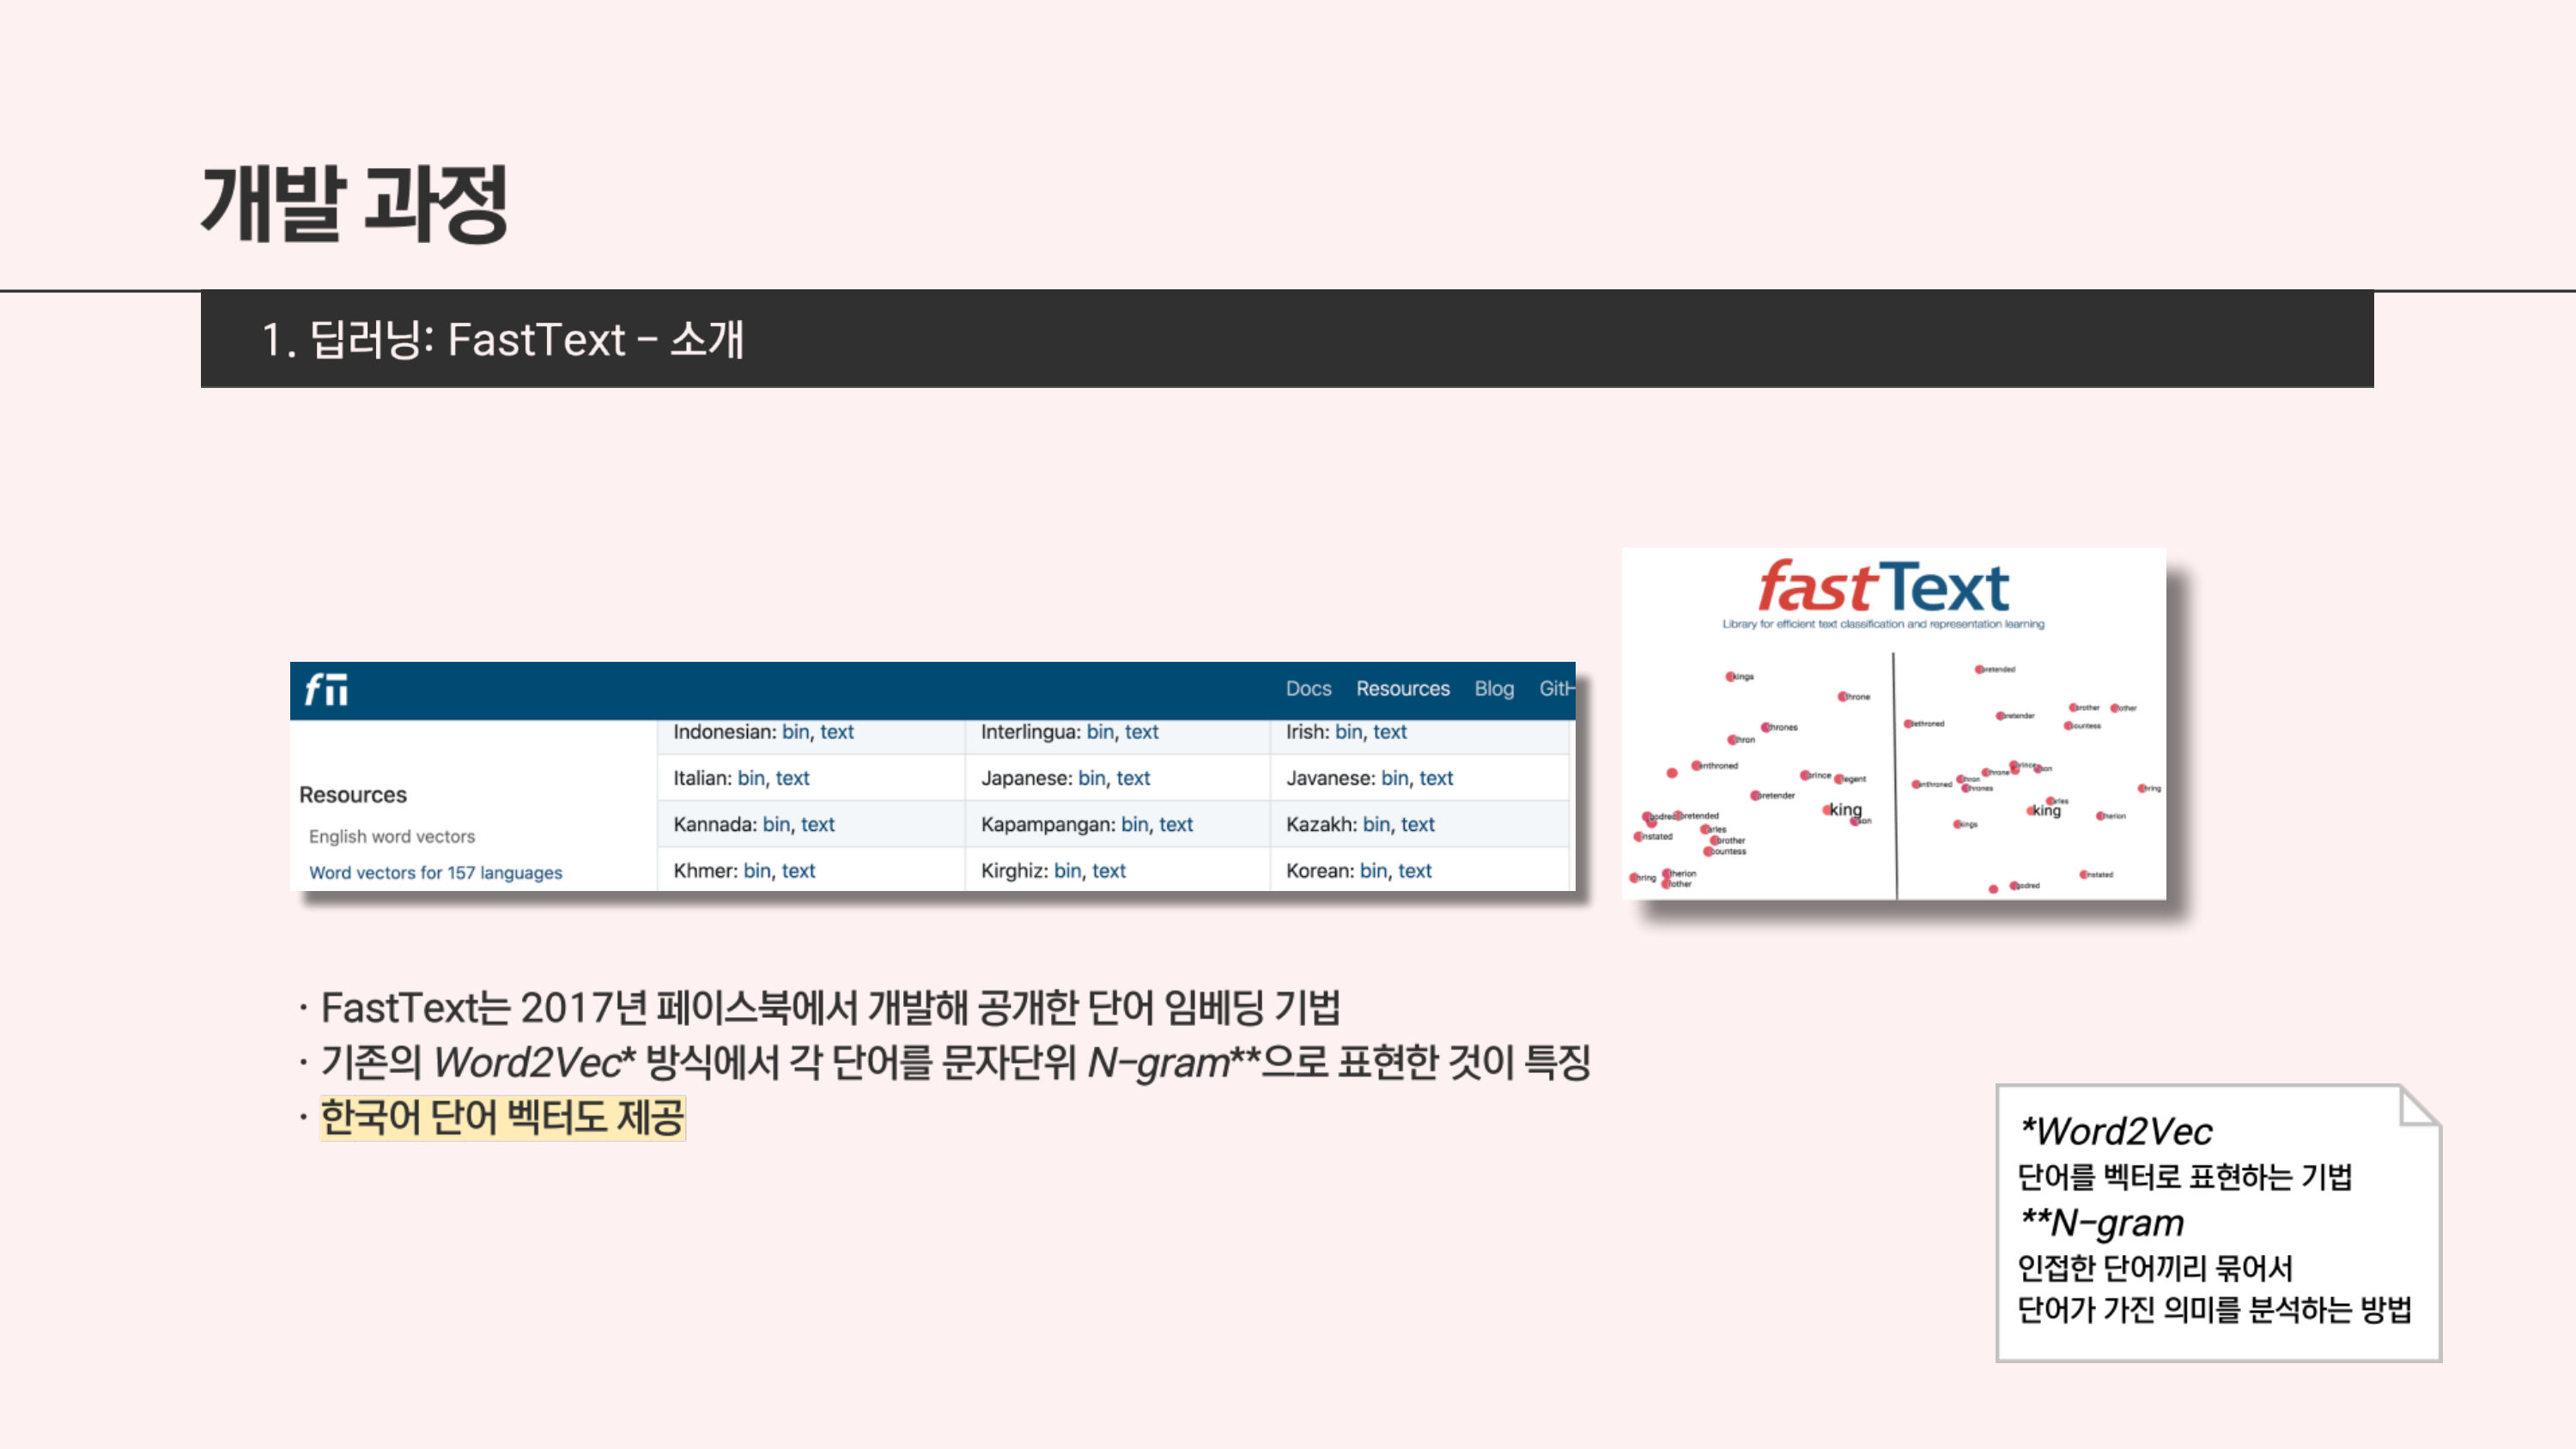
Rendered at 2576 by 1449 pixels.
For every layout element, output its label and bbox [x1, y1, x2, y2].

picture [2013, 1102, 2430, 1378]
picture [0, 395, 2461, 1258]
text_box [0, 289, 185, 293]
picture [252, 304, 763, 381]
picture [186, 132, 550, 288]
text_box [1621, 548, 2167, 900]
text_box [201, 289, 2374, 388]
text_box [1996, 1083, 2443, 1364]
text_box [289, 662, 1576, 891]
text_box [2379, 289, 2576, 293]
